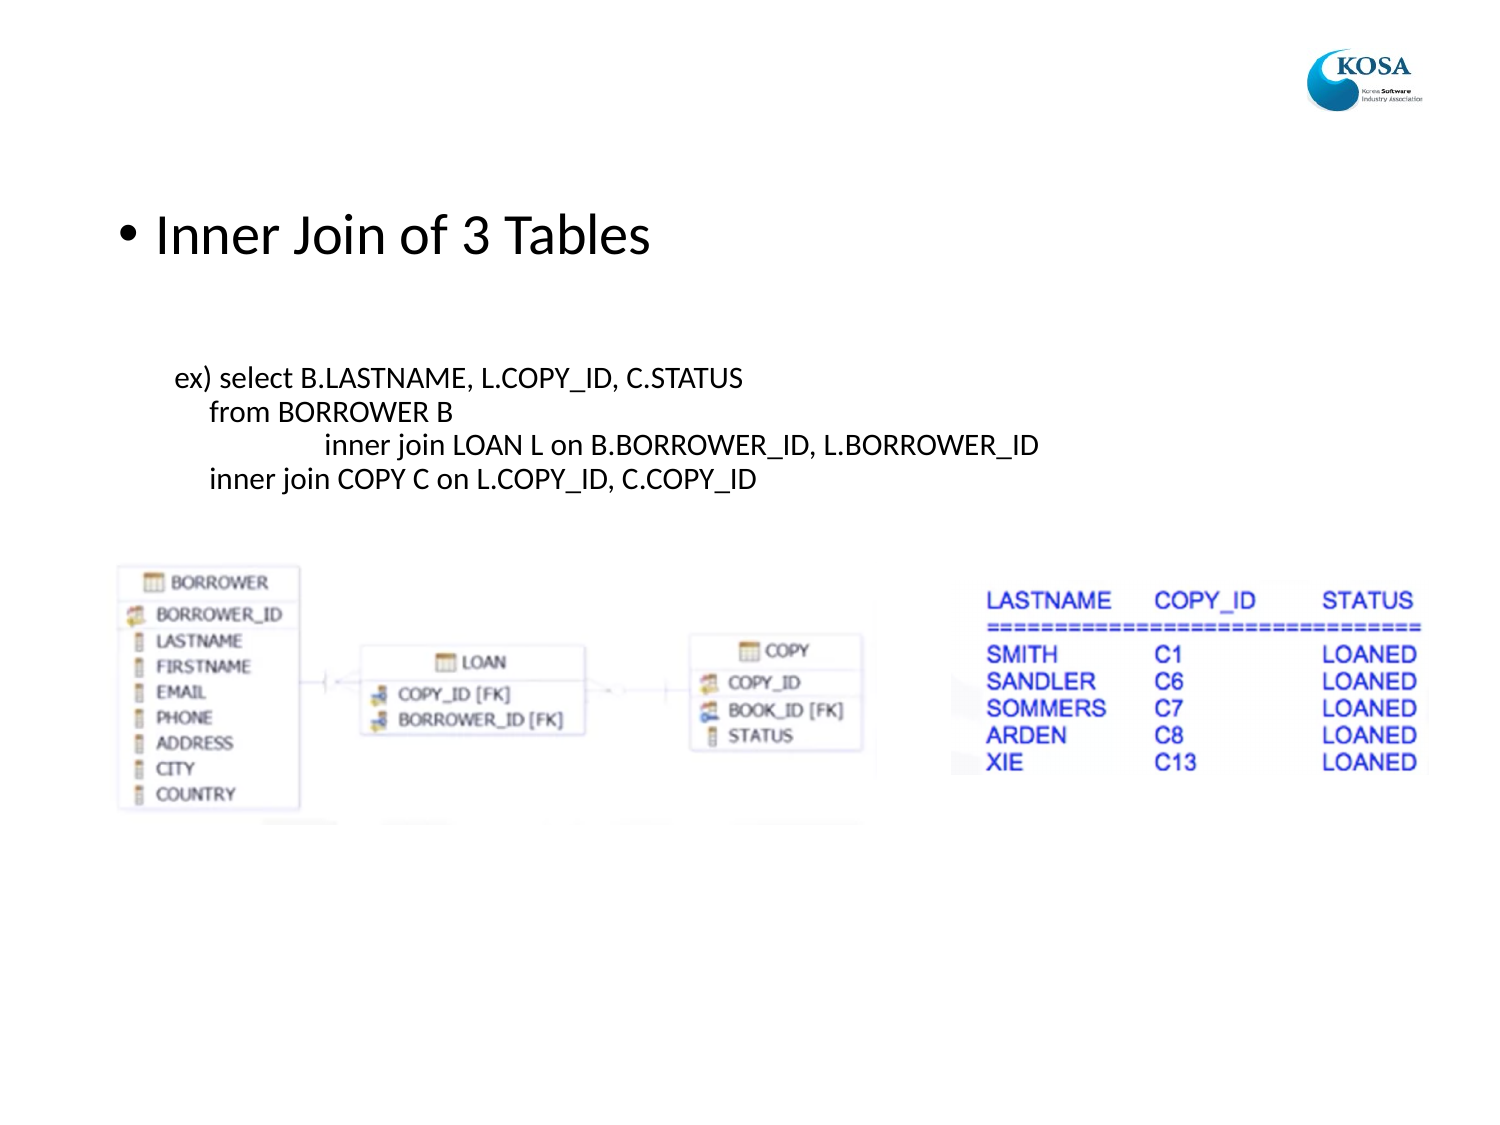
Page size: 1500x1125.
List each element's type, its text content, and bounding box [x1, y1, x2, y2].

picture [951, 580, 1429, 775]
list Inner Join of 3 Tables ex) select B.LASTNAME, L.COPY_ID, C.STATUS from BORROWER B inner join LOAN L on B.BORROWER_ID, L.BORROWER_ID inner join COPY C on L.COPY_ID, C.COPY_ID [103, 197, 1397, 733]
picture [103, 562, 877, 825]
picture [1306, 48, 1423, 112]
